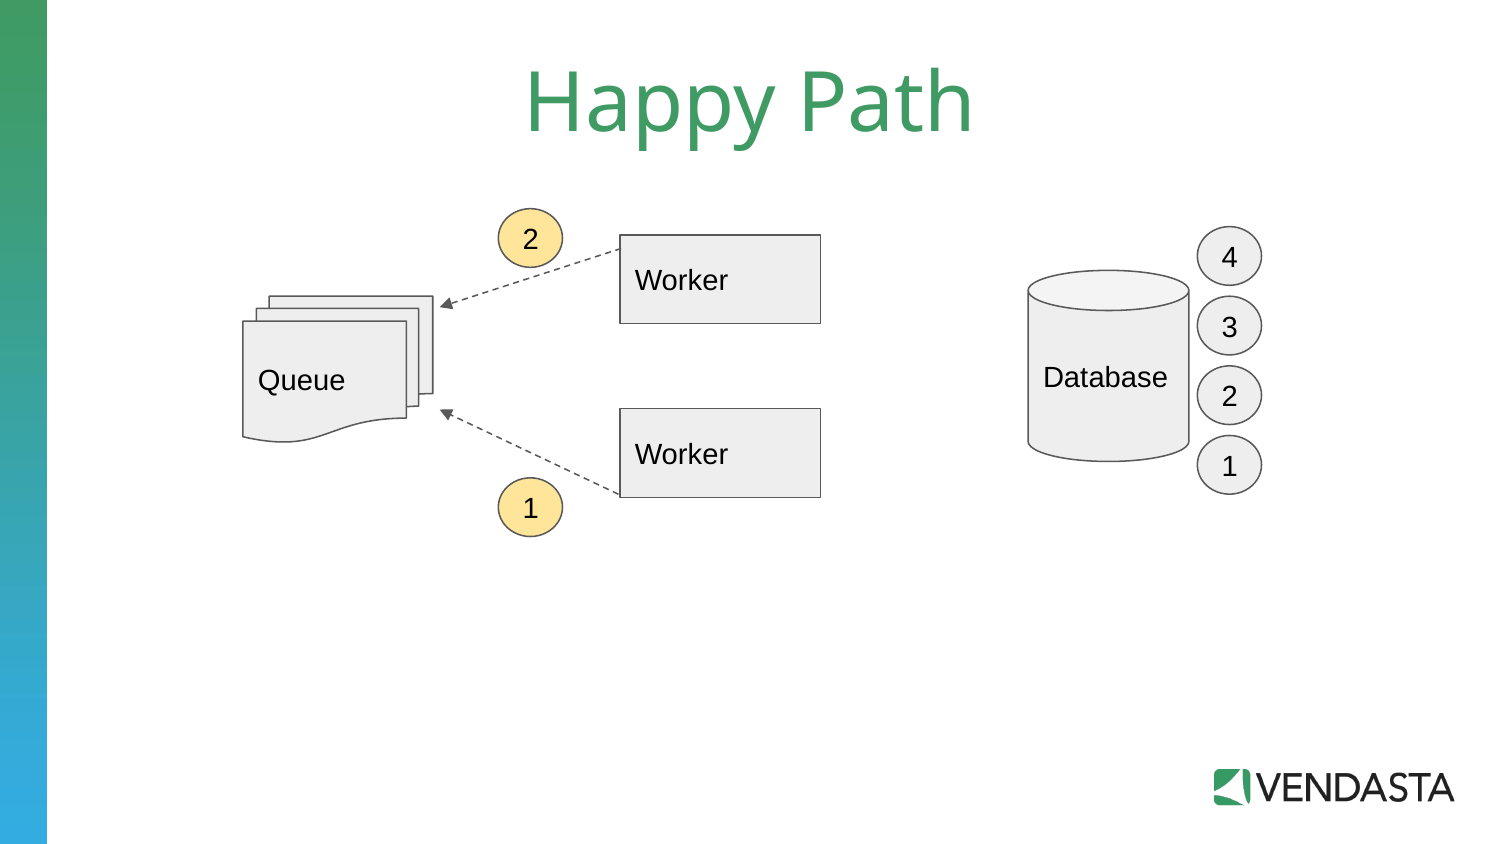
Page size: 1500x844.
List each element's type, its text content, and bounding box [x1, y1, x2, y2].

picture [0, 0, 48, 844]
text_box Database [1028, 270, 1189, 462]
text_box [439, 409, 619, 495]
text_box 1 [498, 504, 563, 537]
text_box 2 [498, 208, 563, 246]
text_box Worker [619, 234, 821, 324]
text_box Happy Path [48, 0, 1462, 197]
text_box Queue [242, 296, 433, 442]
text_box 3 [1197, 296, 1262, 355]
text_box 4 [1197, 226, 1262, 286]
text_box Worker [619, 408, 821, 498]
text_box 2 [1029, 270, 1188, 310]
text_box 2 [1197, 365, 1262, 425]
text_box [439, 248, 622, 308]
text_box 1 [1197, 435, 1262, 495]
picture [1188, 747, 1480, 827]
